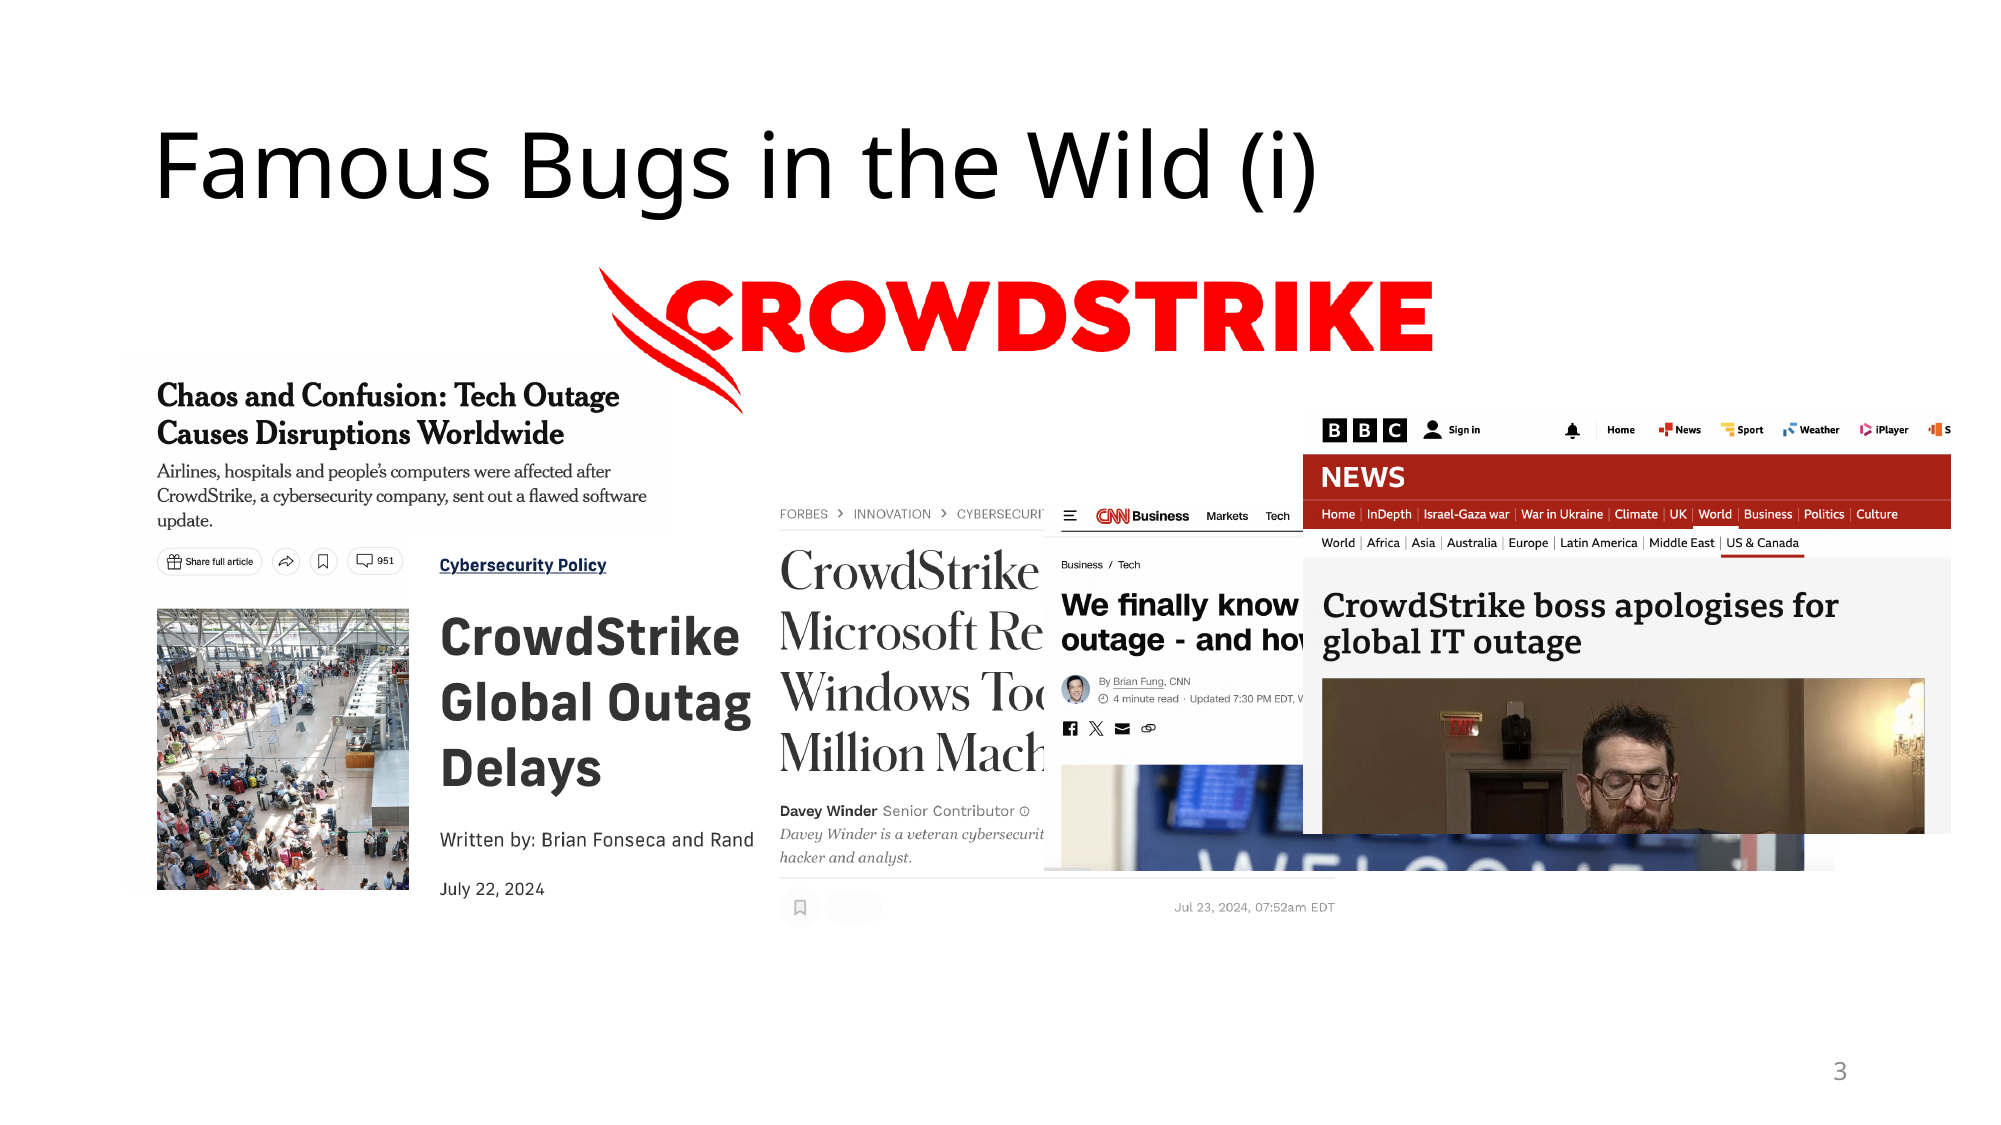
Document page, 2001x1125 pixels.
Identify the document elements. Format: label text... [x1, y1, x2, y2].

slide_number 2 [1412, 1042, 1863, 1103]
picture [122, 262, 1951, 939]
title Famous Bugs in the Wild (i) [137, 59, 1863, 278]
